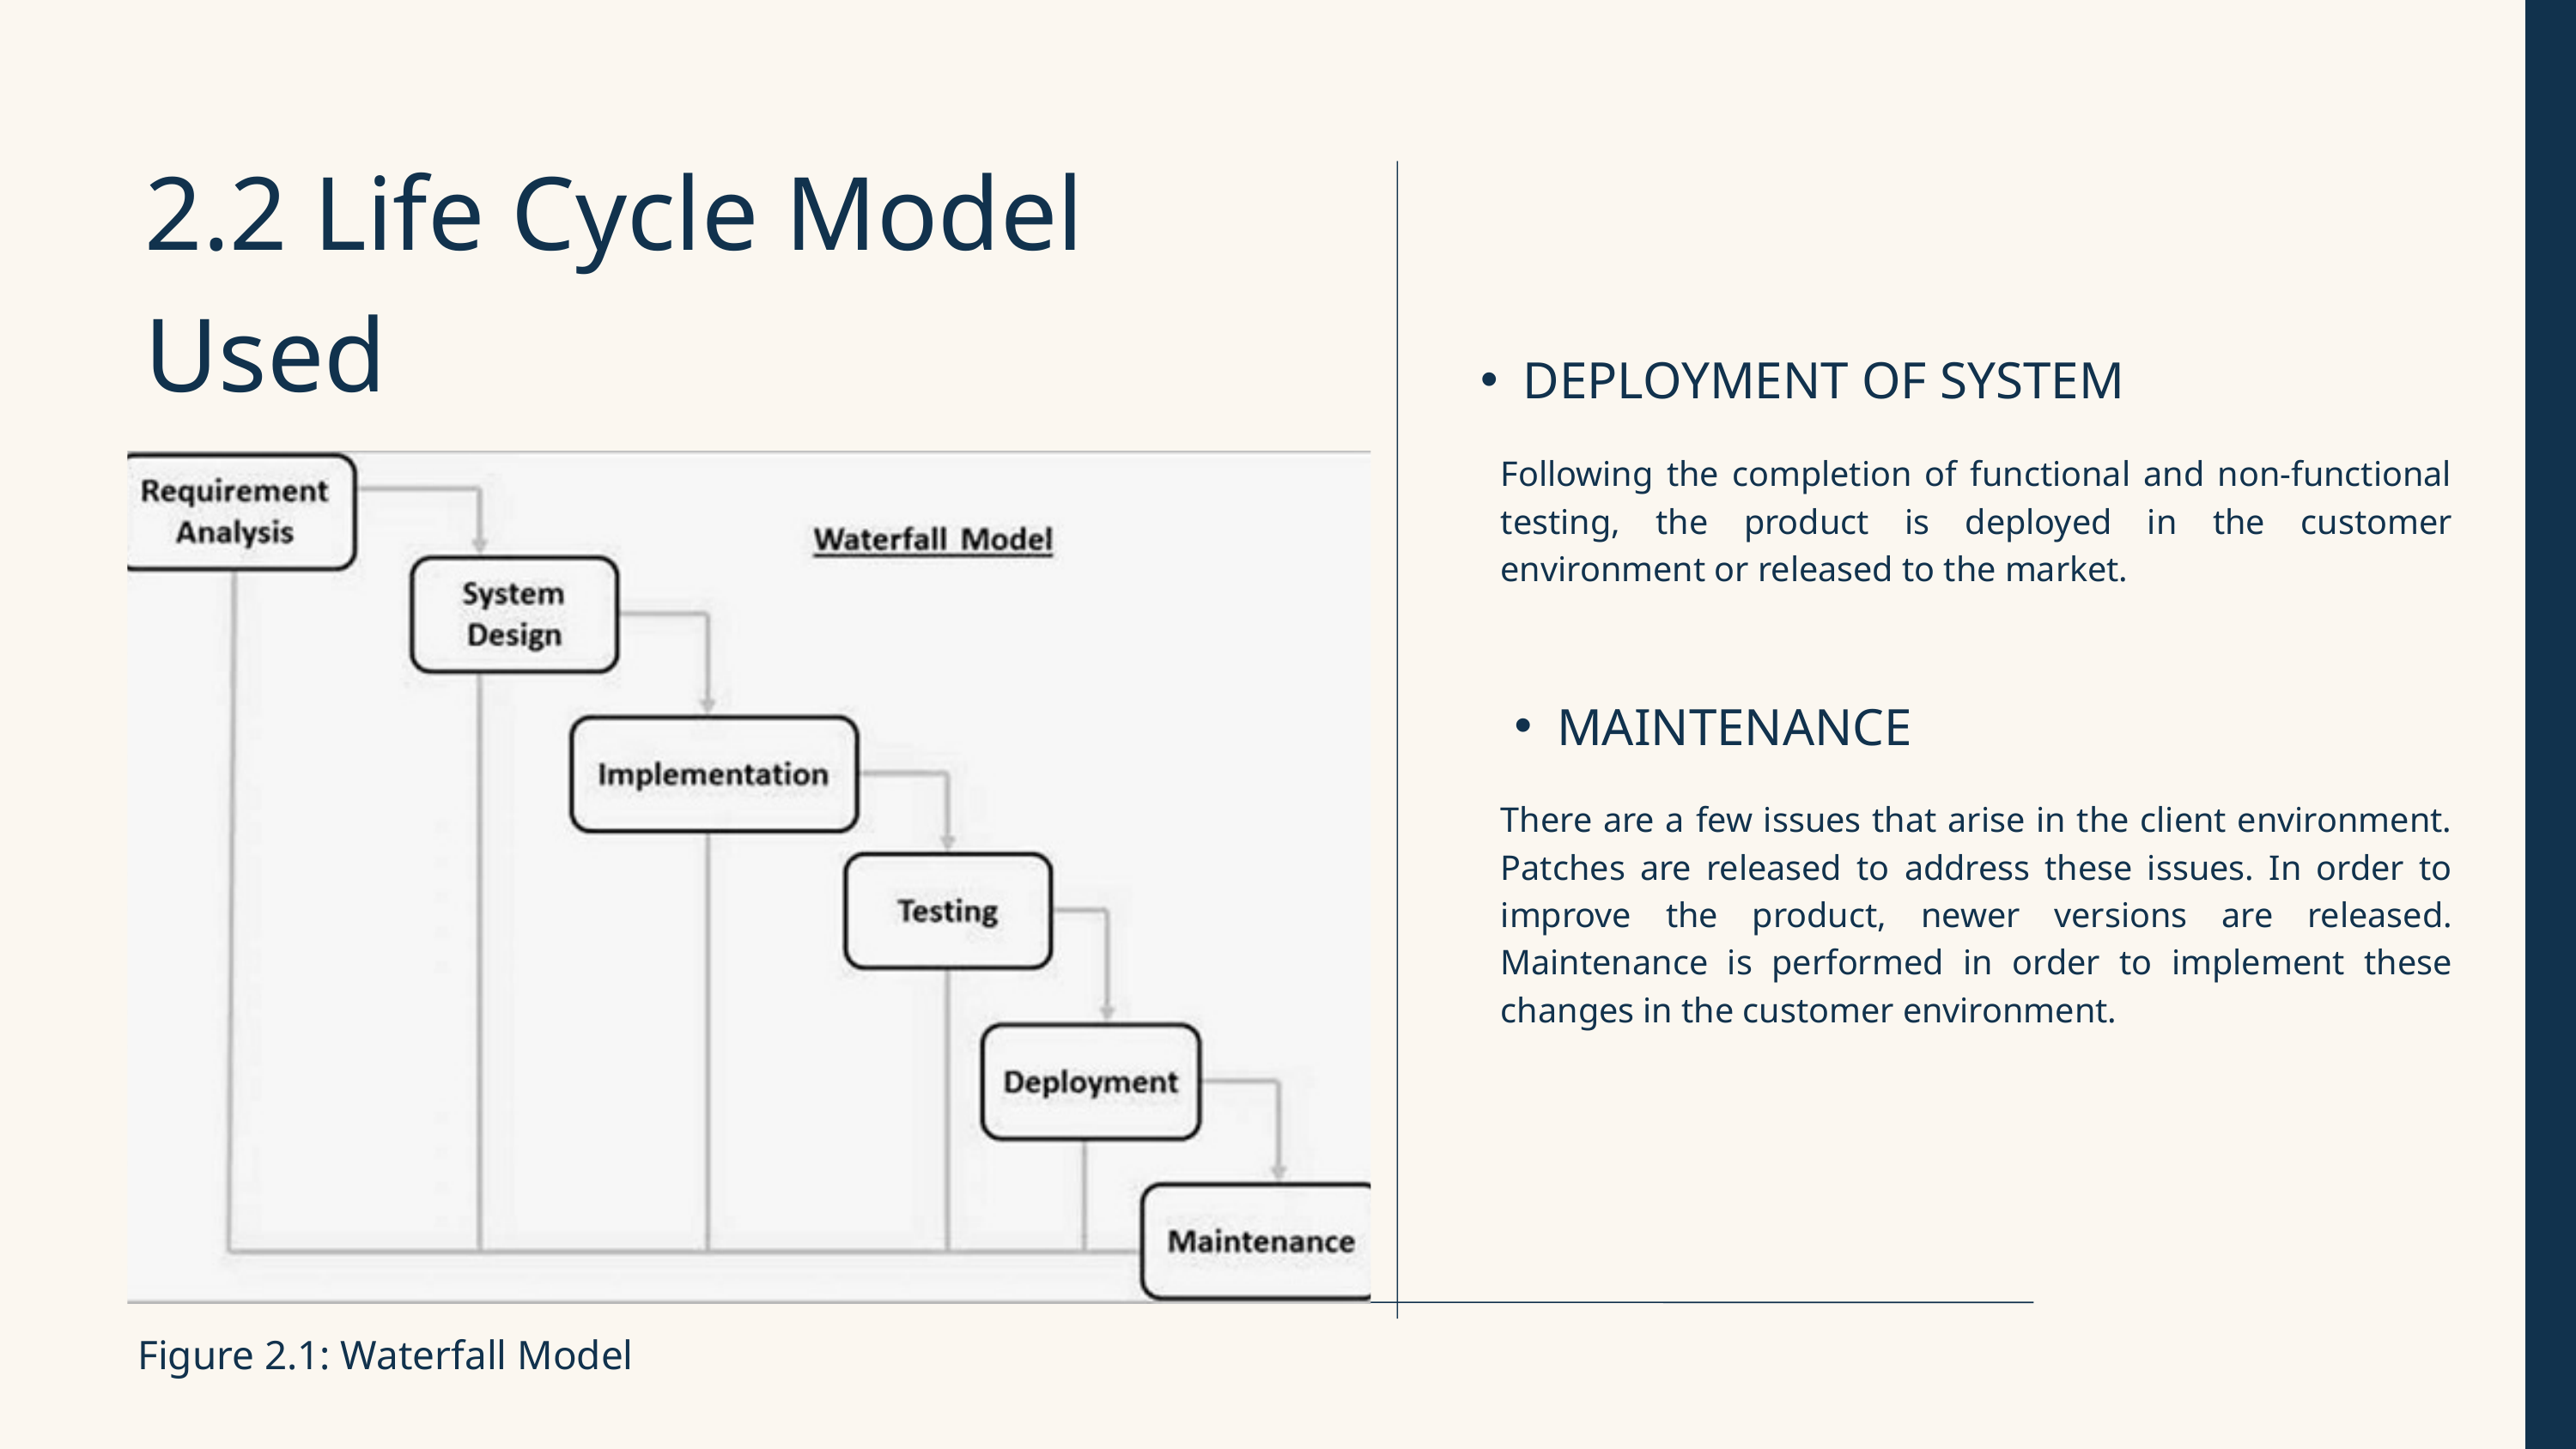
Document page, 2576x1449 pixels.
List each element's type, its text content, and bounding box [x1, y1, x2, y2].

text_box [2524, 0, 2576, 1449]
text_box 2.2 Life Cycle Model Used [144, 128, 1221, 413]
text_box Figure 2.1: Waterfall Model [127, 1322, 996, 1434]
text_box There are a few issues that arise in the client environment. Patches are released to address these issues. In order to improve the product, newer versions are released. Maintenance is performed in order to implement these changes in the customer environment. [1500, 791, 2453, 1077]
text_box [127, 451, 1371, 1304]
text_box MAINTENANCE [1472, 685, 2425, 755]
text_box DEPLOYMENT OF SYSTEM [1437, 338, 2391, 409]
text_box Following the completion of functional and non-functional testing, the product is deployed in the customer environment or released to the market. [1500, 446, 2453, 636]
